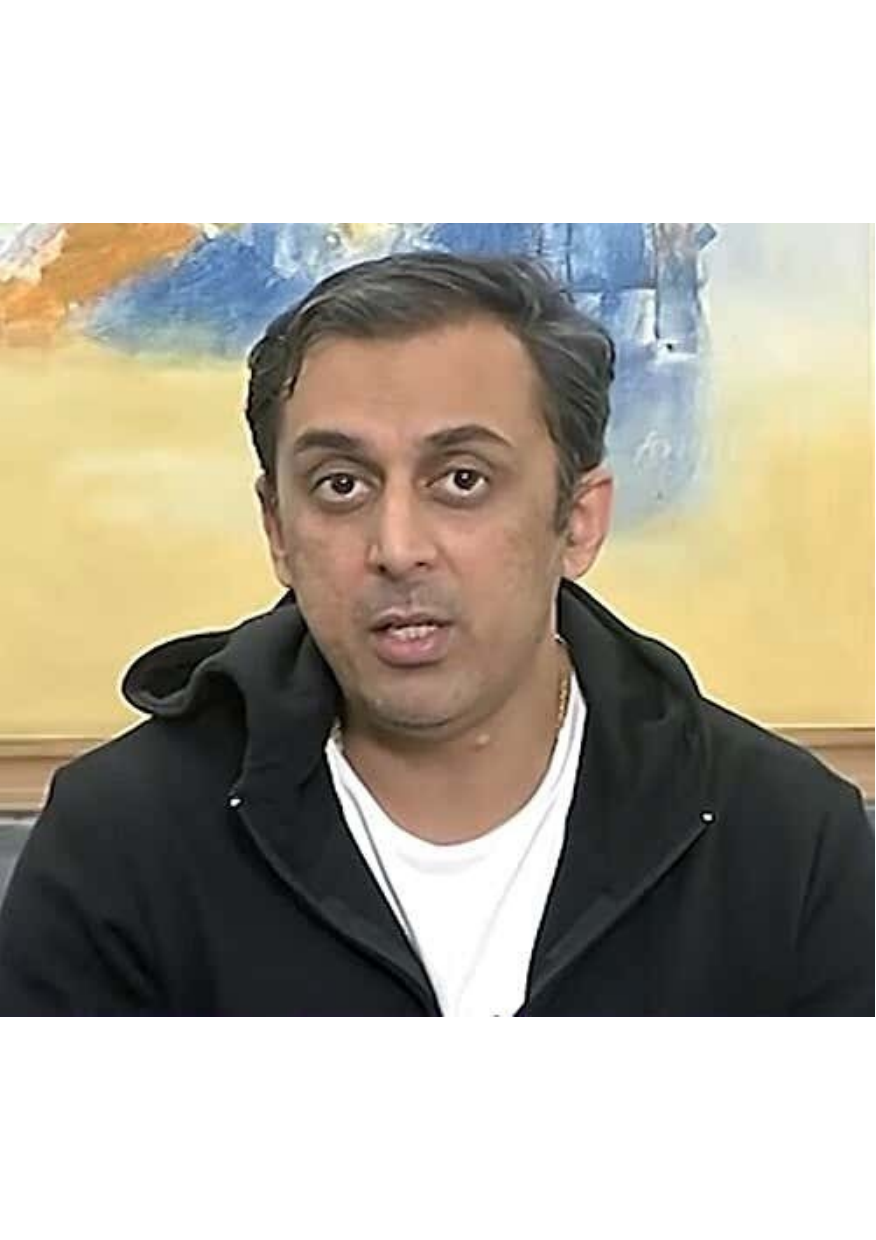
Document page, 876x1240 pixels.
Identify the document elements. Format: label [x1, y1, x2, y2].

picture [0, 223, 875, 1017]
